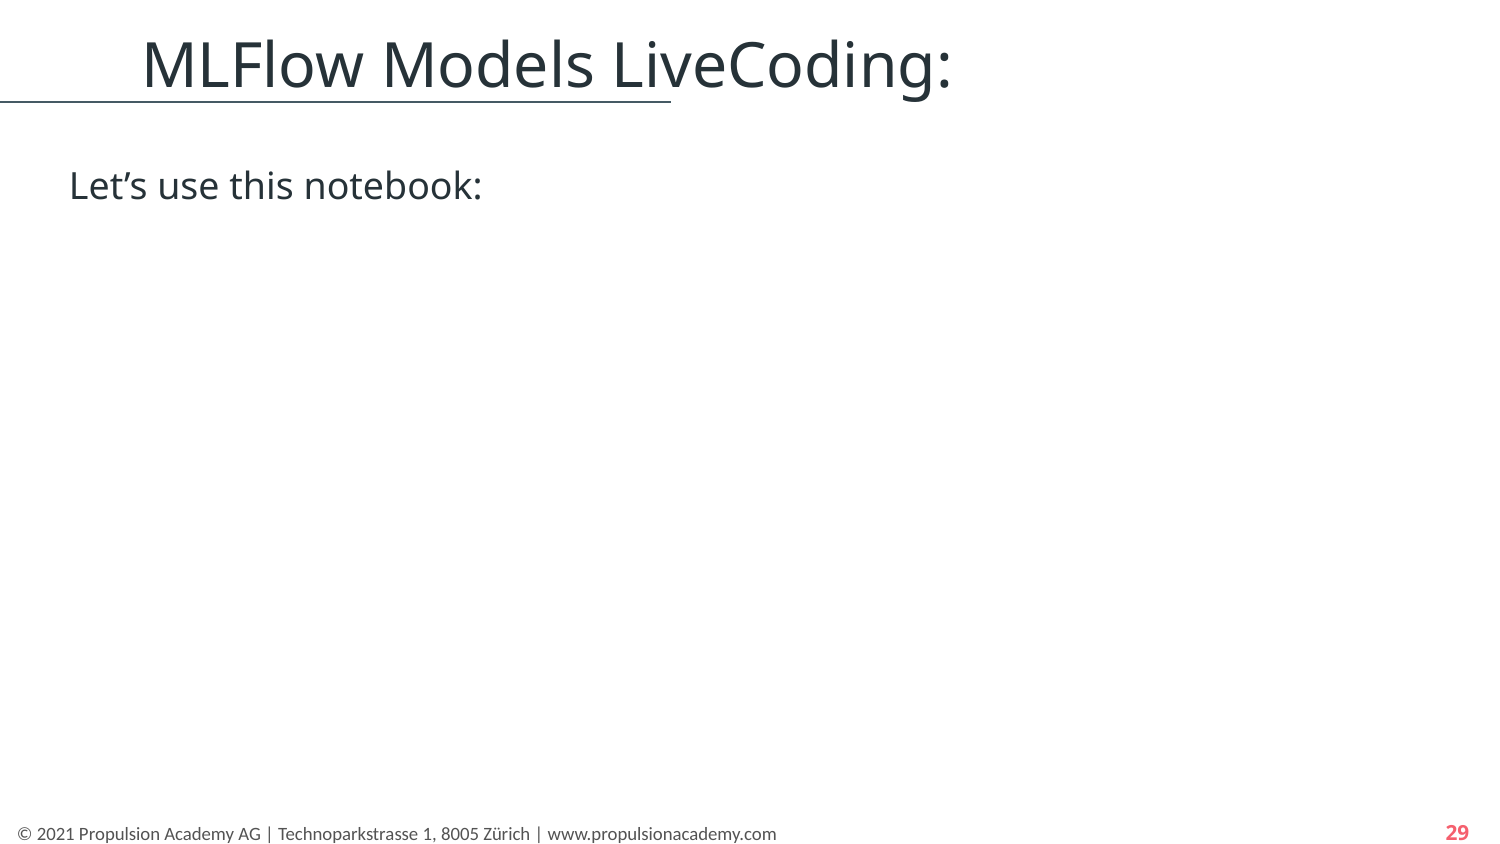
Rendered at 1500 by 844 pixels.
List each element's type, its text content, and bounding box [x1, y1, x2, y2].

title Let’s use this notebook: [54, 163, 1420, 223]
title MLFlow Models LiveCoding: [126, 0, 1473, 116]
